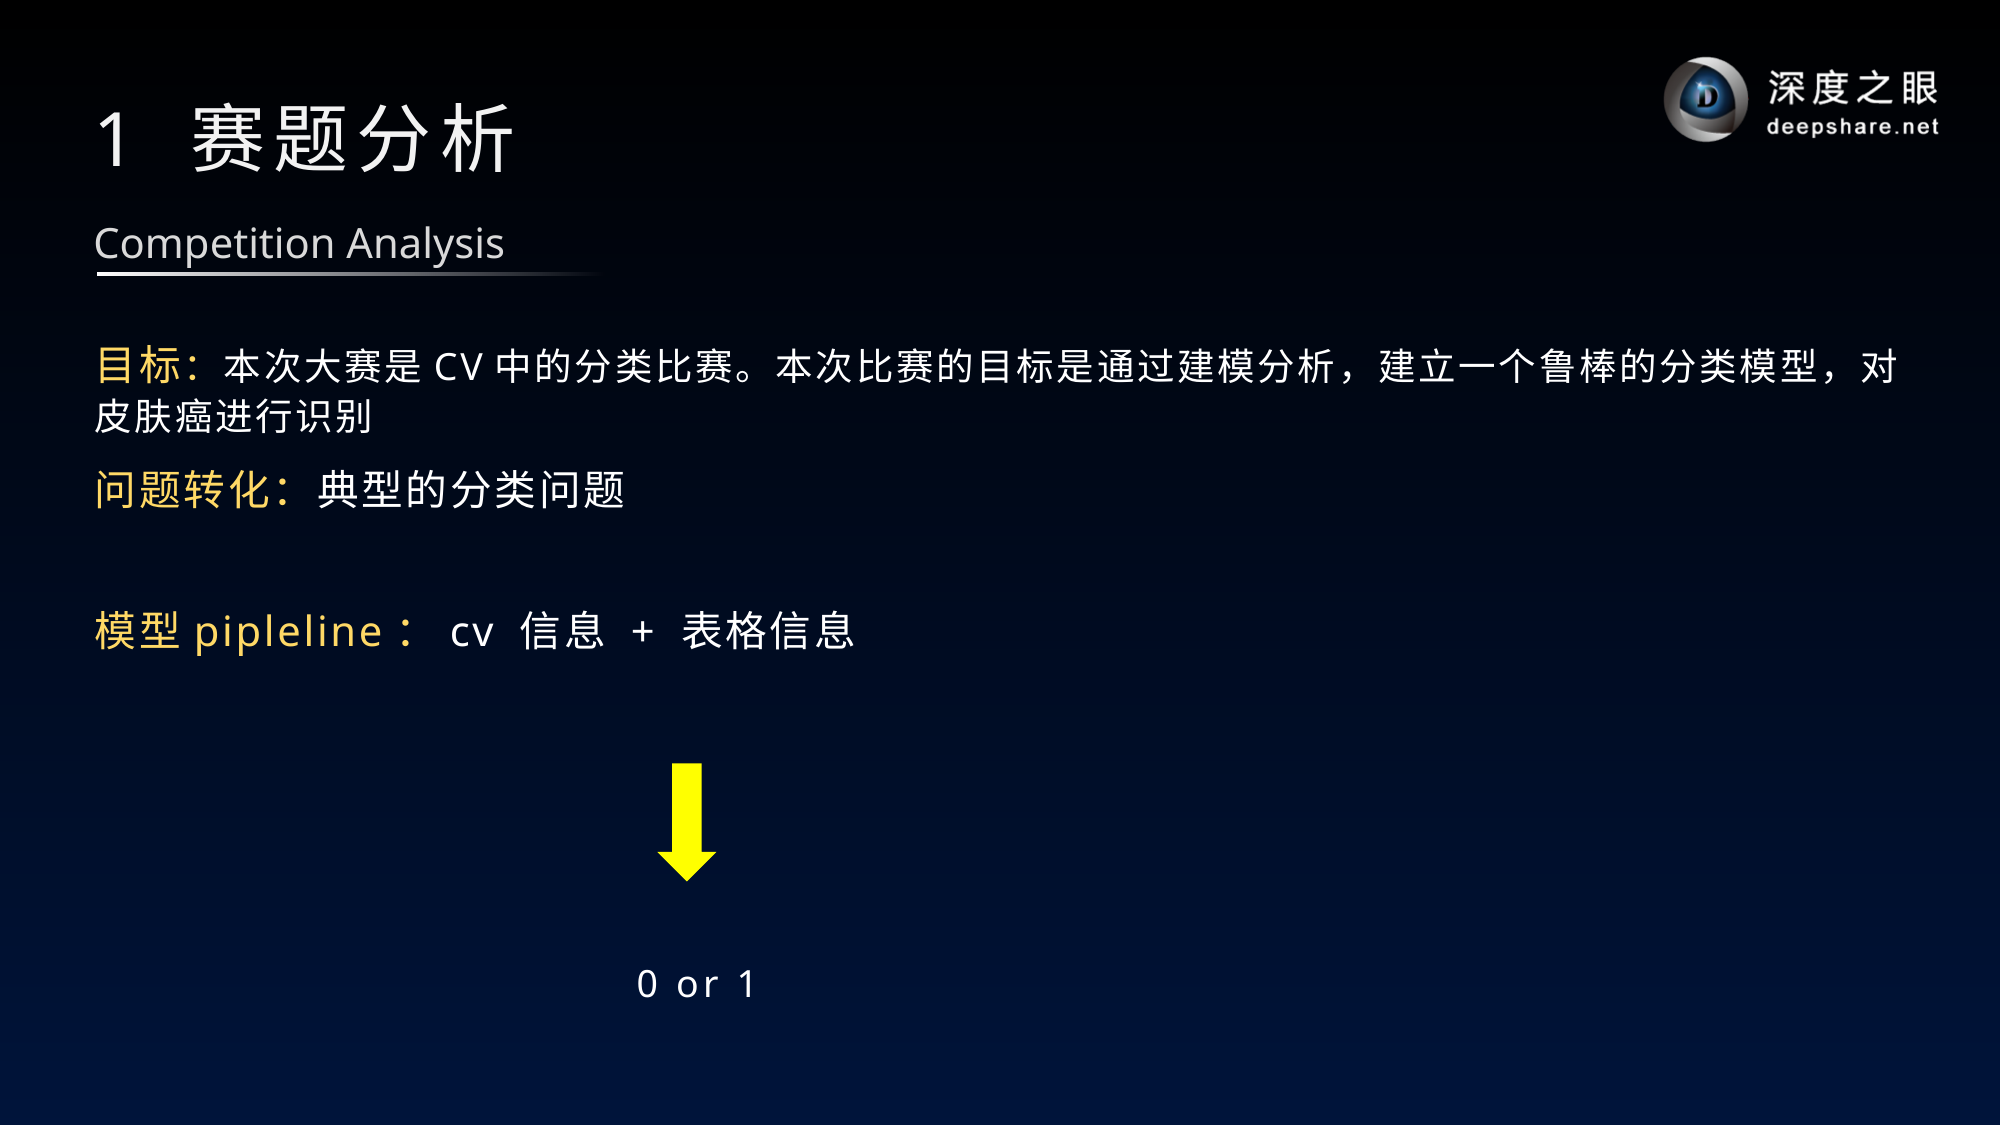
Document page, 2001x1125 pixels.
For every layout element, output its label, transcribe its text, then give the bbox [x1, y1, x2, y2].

picture [1644, 37, 1945, 163]
title 1 赛题分析 [78, 94, 1192, 192]
list 目标：本次大赛是CV中的分类比赛。本次比赛的目标是通过建模分析，建立一个鲁棒的分类模型，对皮肤癌进行识别 问题转化：典型的分类问题 模型pipleline：cv 信息 + 表格信息 [80, 325, 1923, 737]
subtitle Competition Analysis [78, 209, 813, 270]
text_box 0 or 1 [621, 952, 1222, 1012]
text_box [654, 762, 719, 883]
